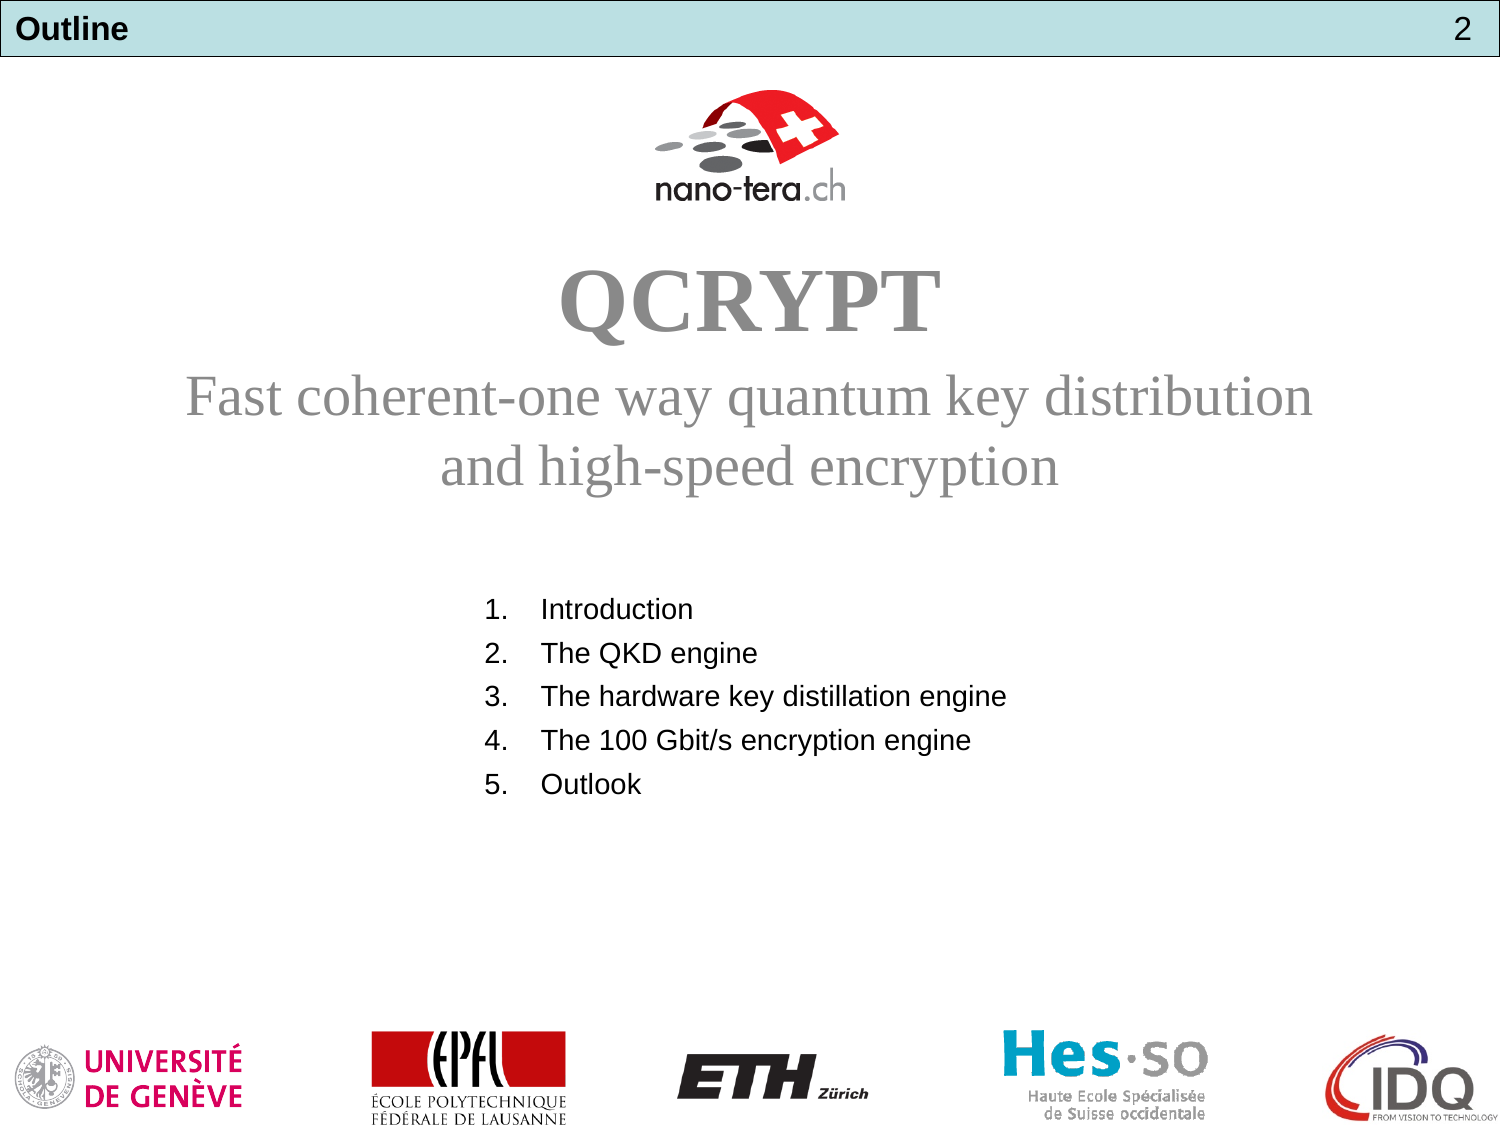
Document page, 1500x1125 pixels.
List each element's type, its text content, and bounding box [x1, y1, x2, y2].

text_box Fast coherent-one way quantum key distribution and high-speed encryption [147, 350, 1353, 528]
title Outline 2 [0, 0, 1500, 57]
text_box QCRYPT [112, 231, 1388, 359]
text_box Introduction The QKD engine The hardware key distillation engine The 100 Gbit/s encryption engine Outlook [469, 574, 1031, 808]
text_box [0, 1030, 1500, 1125]
picture [631, 89, 869, 207]
